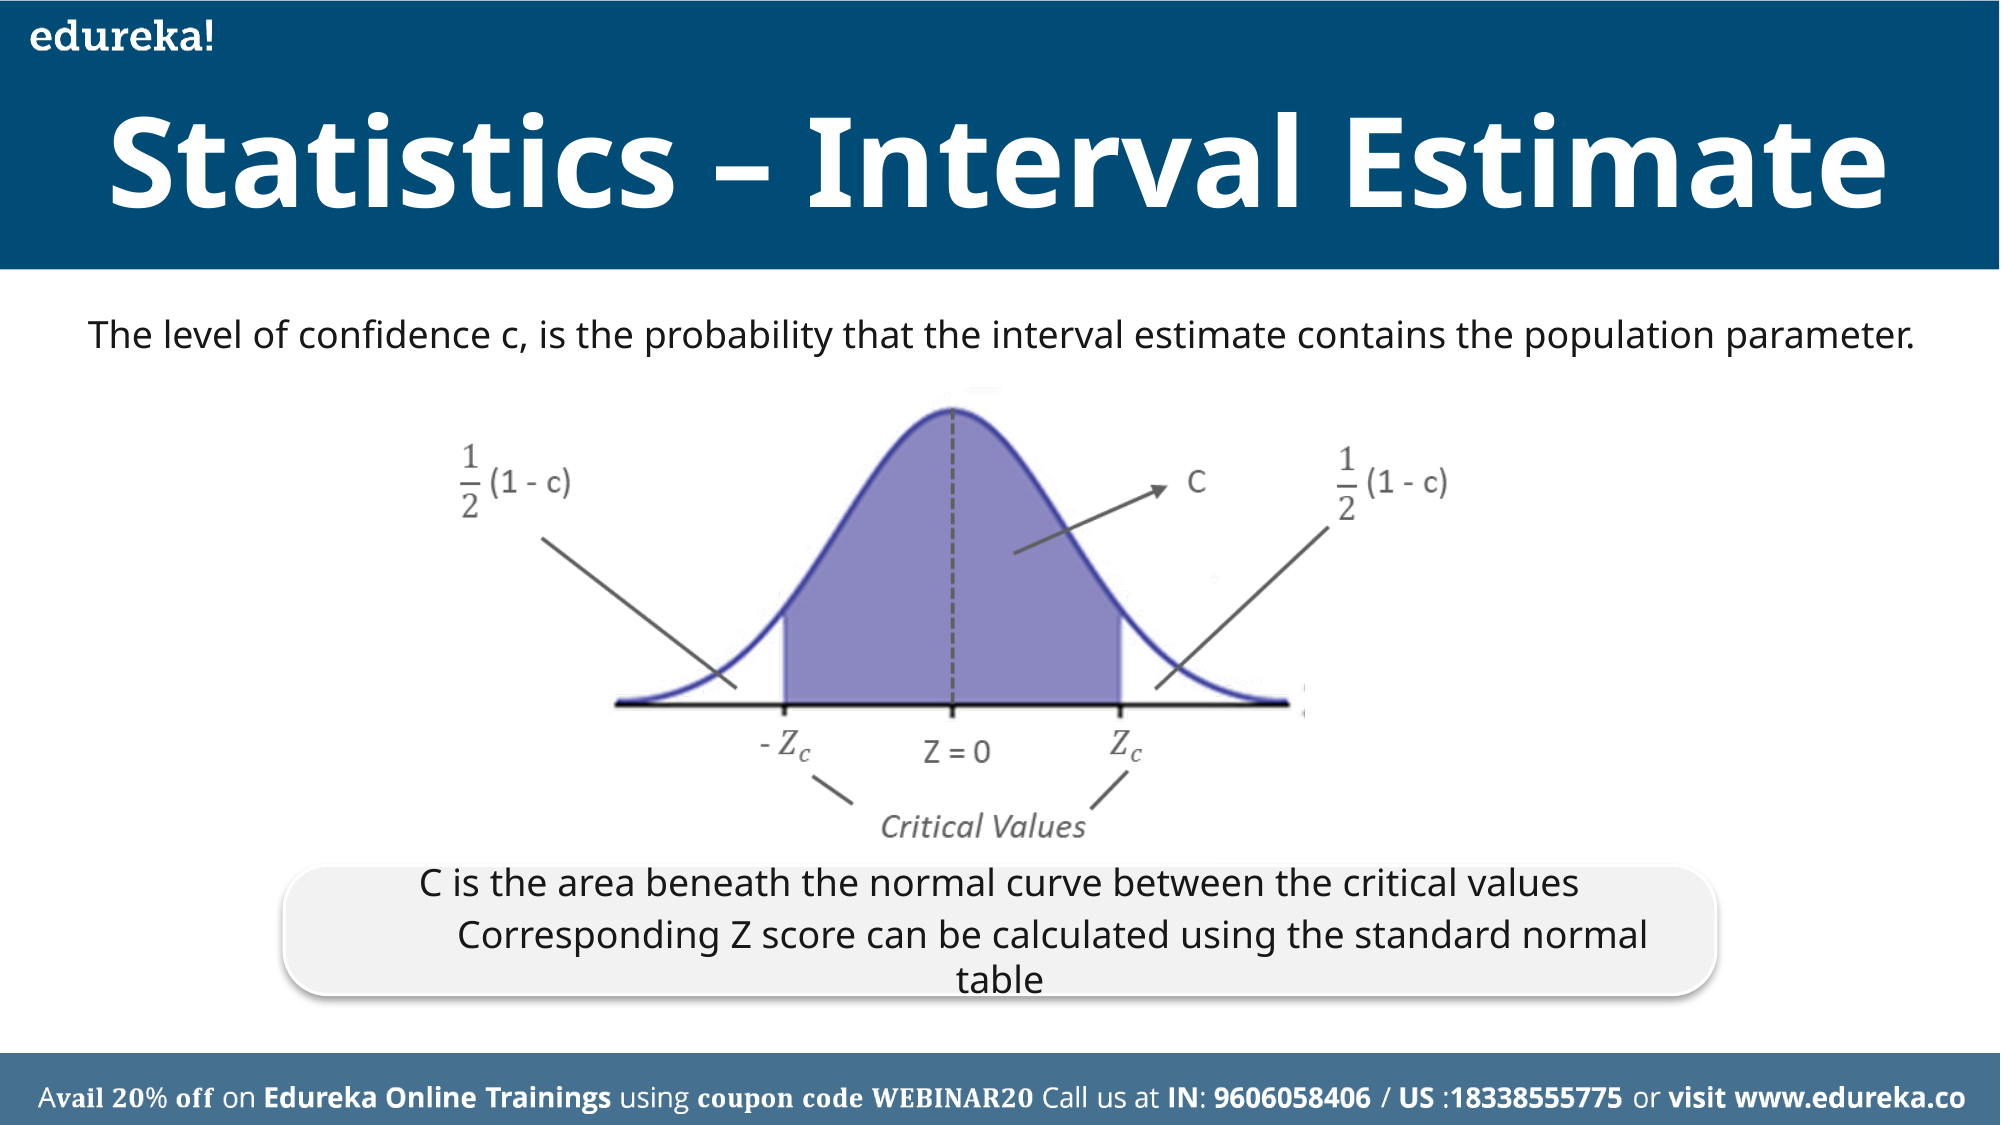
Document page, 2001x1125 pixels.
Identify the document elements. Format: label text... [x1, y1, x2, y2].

text_box [0, 240, 2000, 270]
text_box The level of confidence c, is the probability that the interval estimate contains the population parameter. [67, 303, 1938, 364]
text_box C is the area beneath the normal curve between the critical values Corresponding Z score can be calculated using the standard normal table [284, 865, 1716, 995]
picture [448, 363, 1557, 870]
text_box [0, 0, 2000, 75]
picture [29, 13, 215, 61]
text_box Statistics – Interval Estimate [0, 75, 2000, 240]
picture [0, 1053, 2000, 1125]
